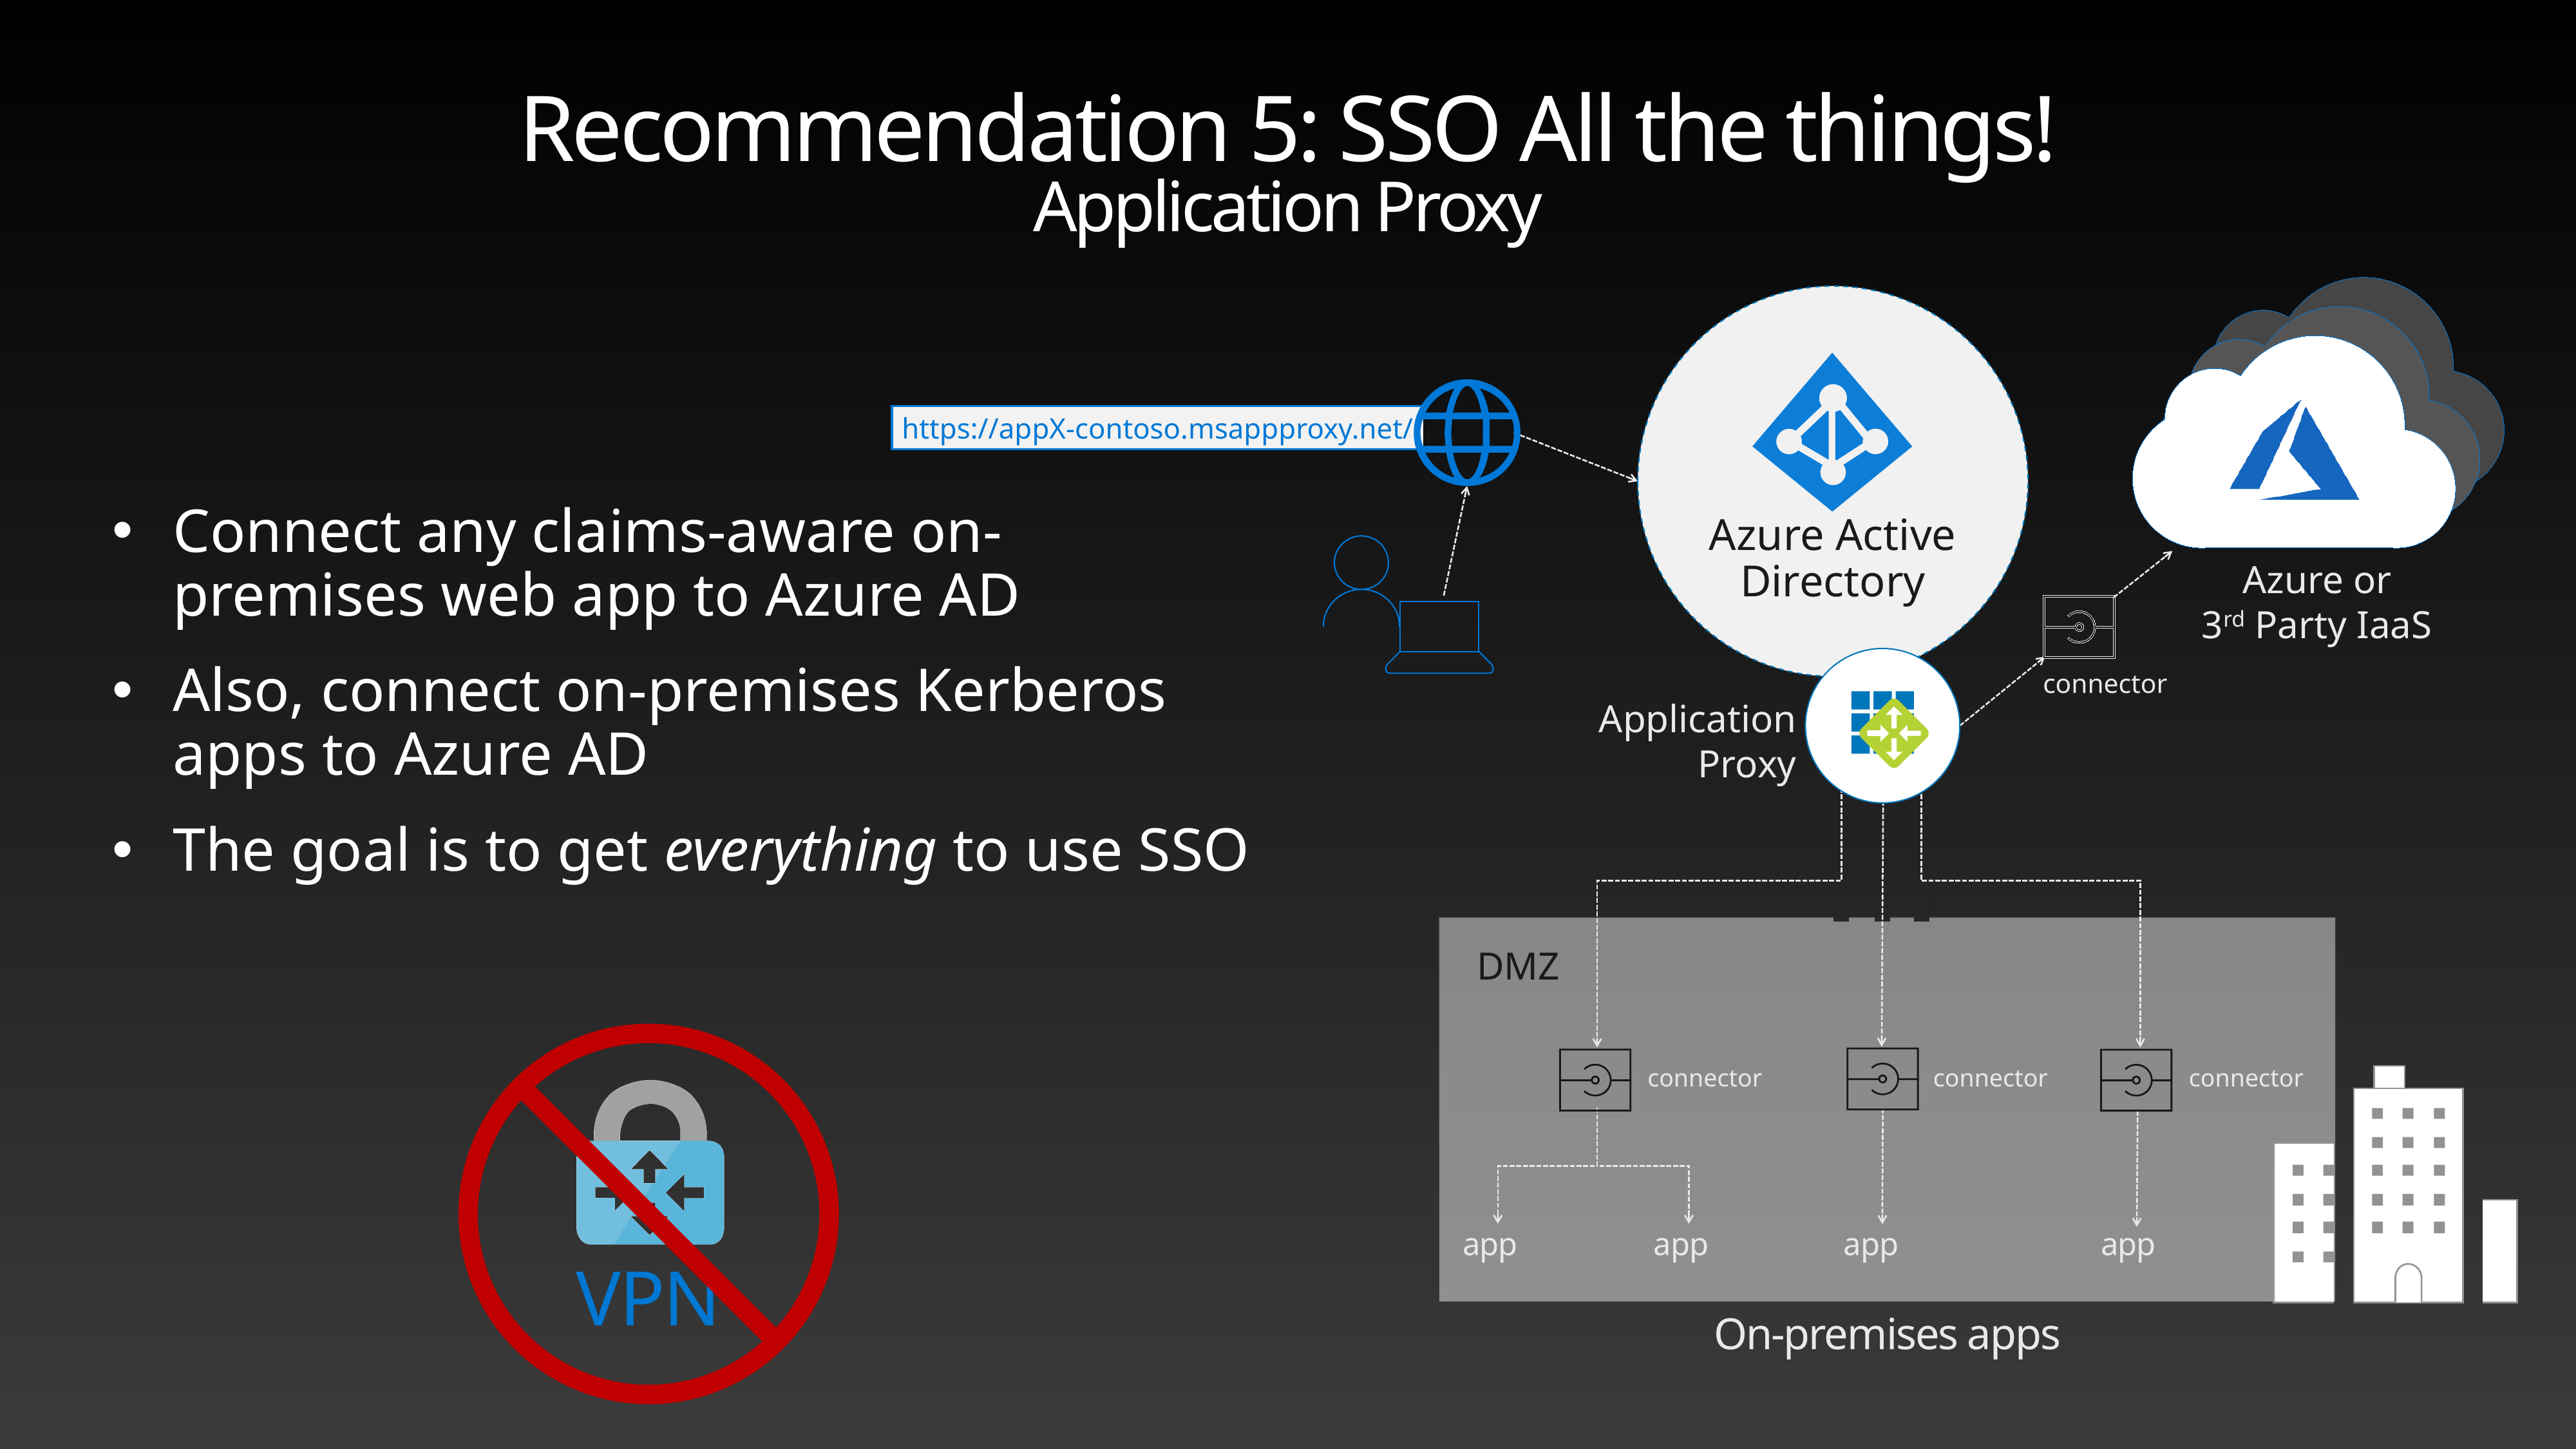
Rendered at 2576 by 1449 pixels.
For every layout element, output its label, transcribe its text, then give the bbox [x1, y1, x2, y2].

text_box https://appX-contoso.msappproxy.net/ [892, 406, 1421, 450]
picture [567, 1079, 734, 1245]
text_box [2132, 277, 2505, 549]
text_box [1414, 379, 1520, 486]
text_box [1881, 990, 1884, 1047]
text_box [1443, 486, 1468, 535]
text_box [2273, 1065, 2517, 1303]
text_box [2113, 551, 2173, 598]
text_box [1637, 286, 2029, 677]
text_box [1497, 1107, 1689, 1224]
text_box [1552, 758, 1881, 1003]
text_box DMZ [1439, 917, 2336, 1302]
text_box [1559, 1048, 1632, 1107]
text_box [1513, 432, 1637, 482]
text_box app [1644, 1218, 1719, 1267]
text_box [2043, 595, 2116, 659]
list Connect any claims-aware on-premises web app to Azure AD Also, connect on-premises Kerberos apps to Azure AD The goal is to get everything to use SSO [106, 495, 1257, 958]
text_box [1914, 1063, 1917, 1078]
text_box app [1453, 1218, 1528, 1267]
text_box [1864, 771, 2198, 990]
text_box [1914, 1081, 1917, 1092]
text_box connector [1919, 1063, 2070, 1092]
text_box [1586, 648, 1960, 803]
text_box app [1834, 1218, 1909, 1267]
text_box connector [2173, 1063, 2336, 1092]
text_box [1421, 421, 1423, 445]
text_box [1846, 1047, 1919, 1111]
text_box [2100, 1048, 2173, 1112]
text_box connector [2045, 661, 2190, 703]
text_box On-premises apps [1703, 1302, 2071, 1363]
text_box [457, 1022, 840, 1406]
text_box VPN [571, 1260, 726, 1342]
text_box Azure or 3rd Party IaaS [2192, 551, 2452, 651]
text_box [1960, 656, 2045, 726]
title Recommendation 5: SSO All the things! Application Proxy [133, 85, 2443, 251]
text_box connector [1632, 1063, 1785, 1092]
text_box app [2091, 1218, 2166, 1267]
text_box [1323, 535, 1494, 674]
